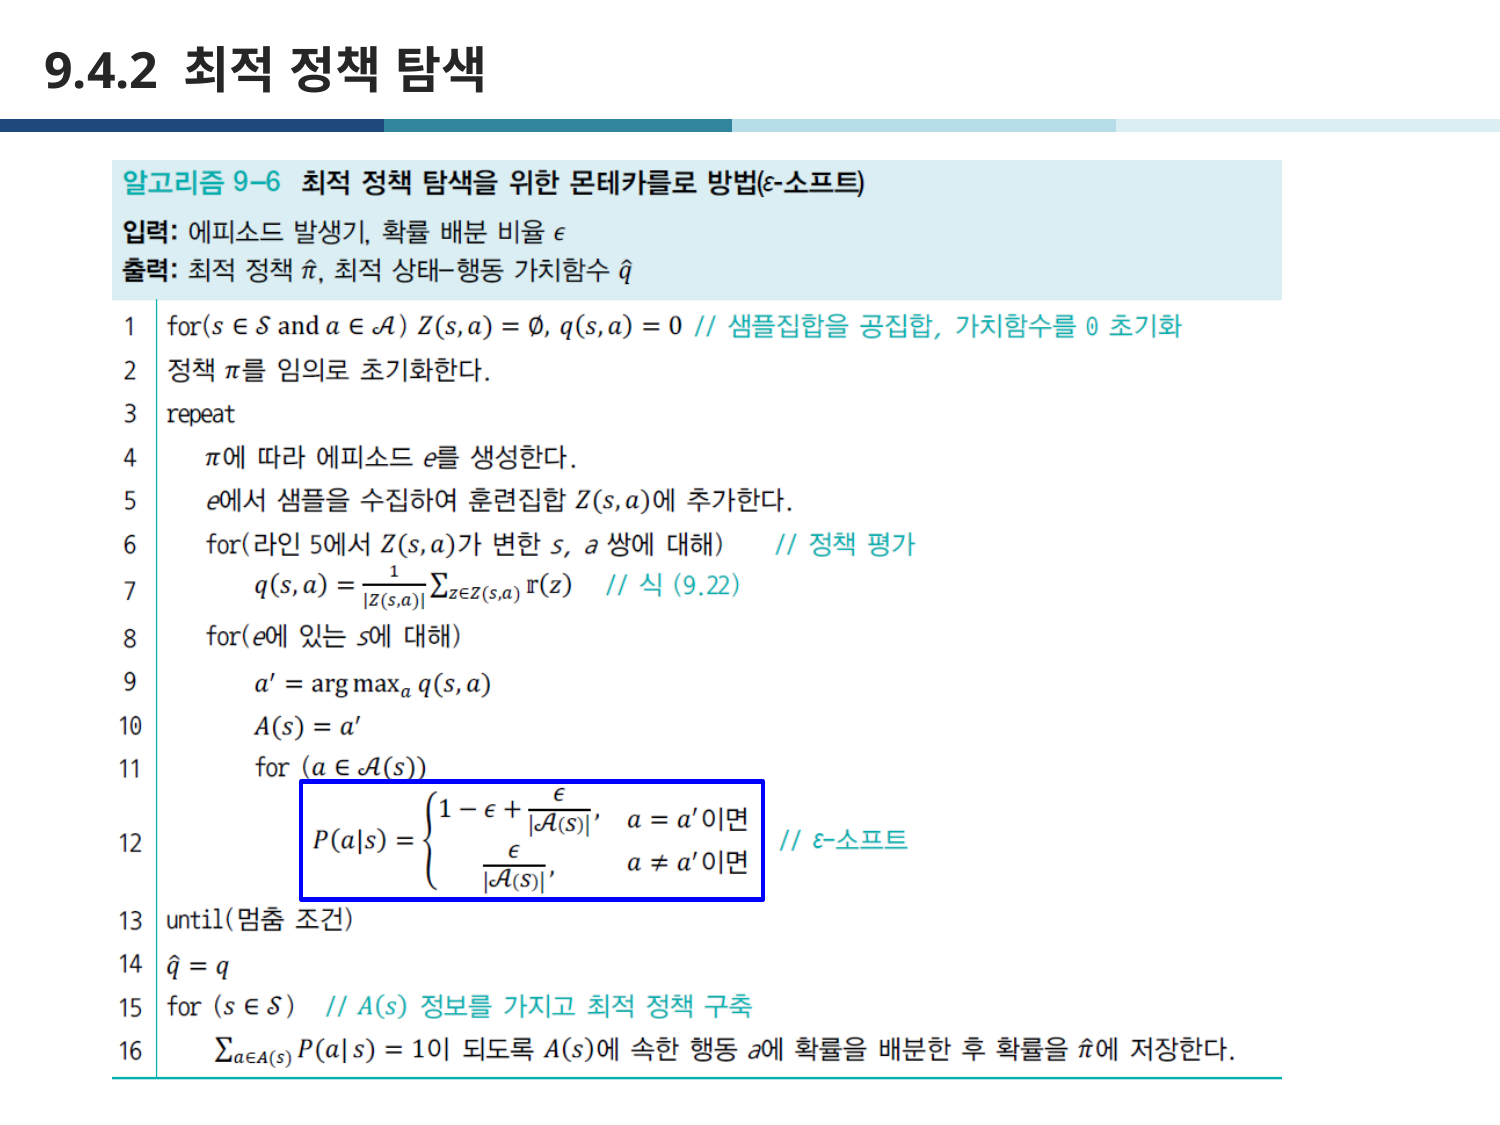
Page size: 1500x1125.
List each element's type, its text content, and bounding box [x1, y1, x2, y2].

title 9.4.2 최적 정책 탐색 [29, 23, 1448, 114]
picture [111, 160, 1282, 1084]
